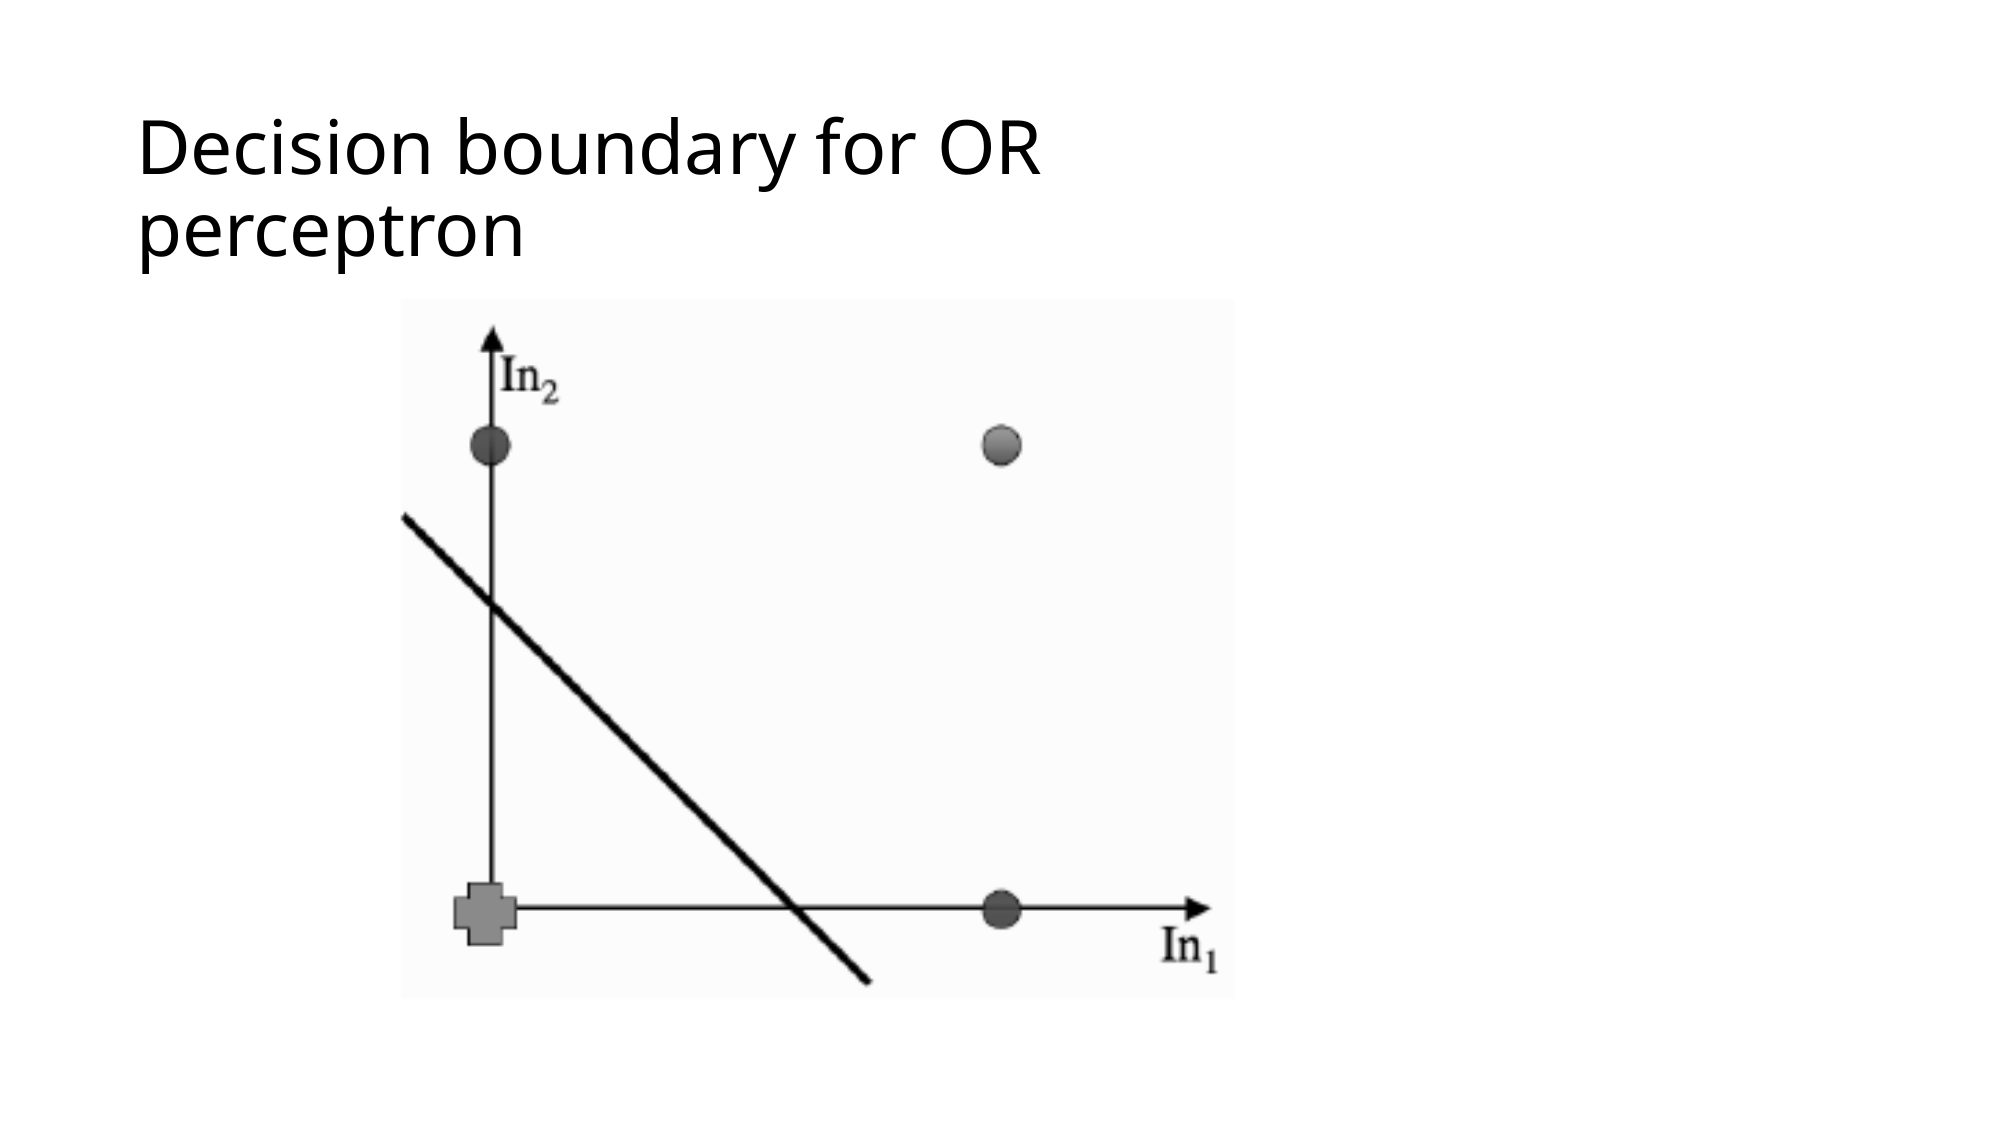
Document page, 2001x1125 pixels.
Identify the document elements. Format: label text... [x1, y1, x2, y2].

picture [380, 284, 1417, 1013]
title Decision boundary for OR perceptron [121, 97, 1397, 285]
